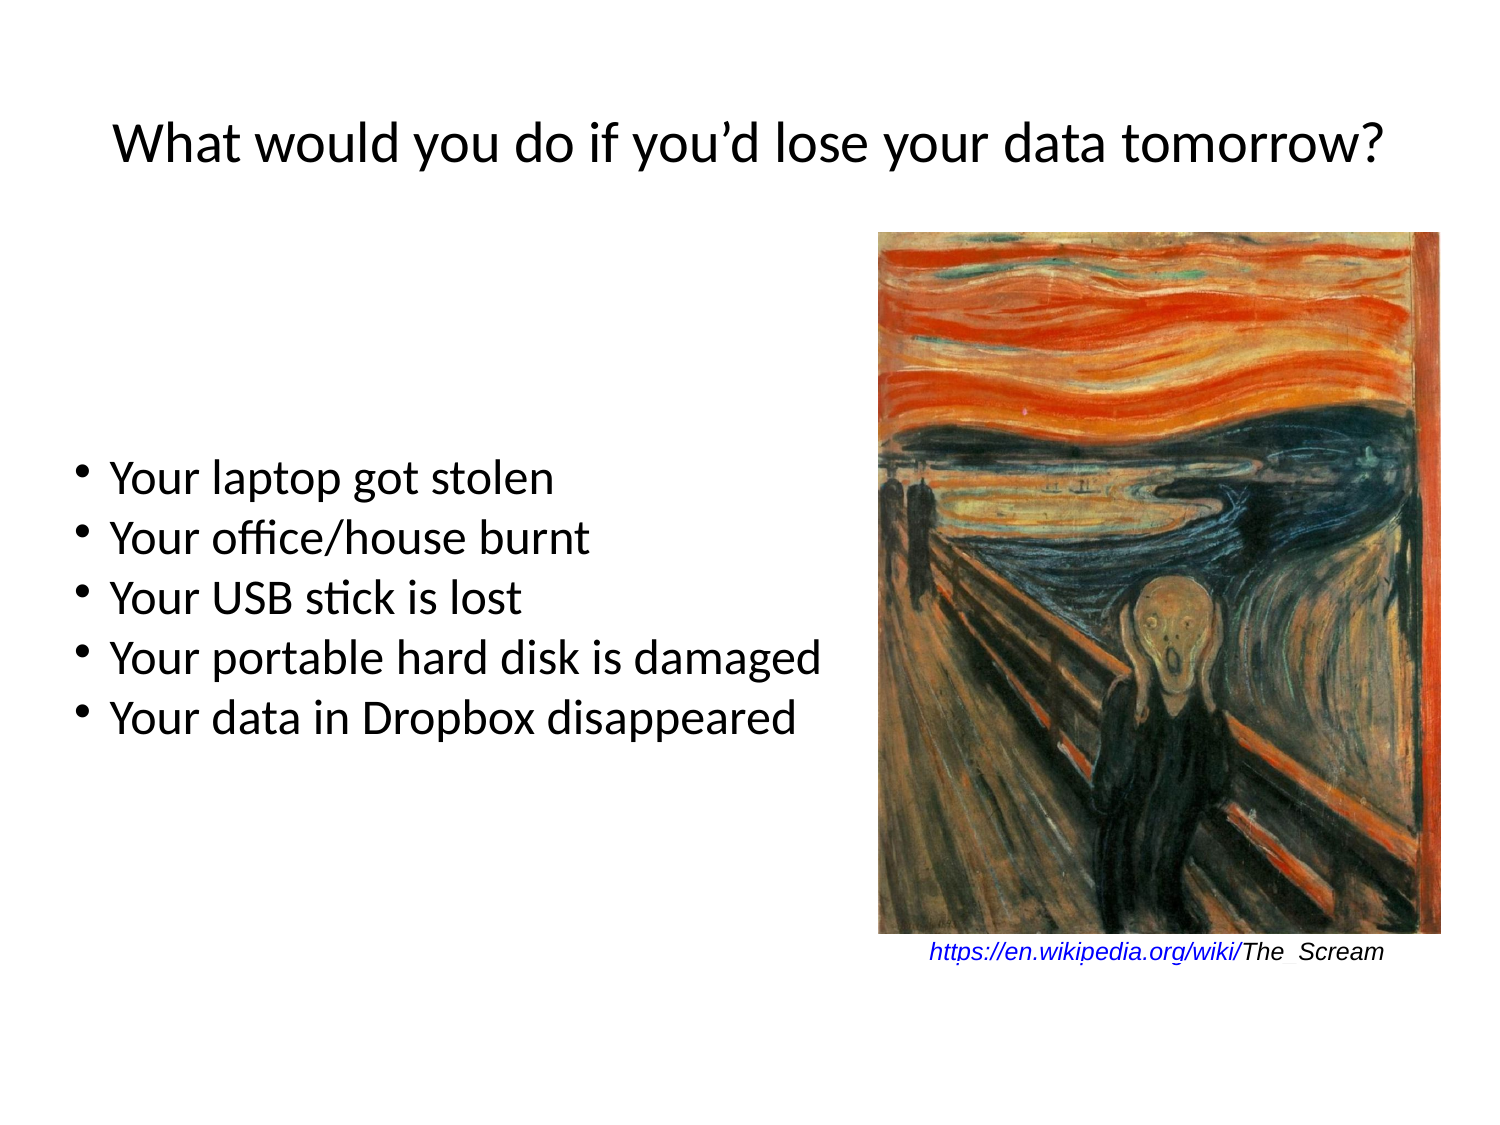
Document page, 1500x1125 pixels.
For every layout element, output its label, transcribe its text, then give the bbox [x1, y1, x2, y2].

text_box Your laptop got stolen Your office/house burnt Your USB stick is lost Your portable hard disk is damaged Your data in Dropbox disappeared [74, 639, 873, 789]
picture [878, 232, 1441, 934]
title What would you do if you’d lose your data tomorrow? [75, 45, 1425, 233]
text_box https://en.wikipedia.org/wiki/The_Scream [912, 943, 1409, 967]
